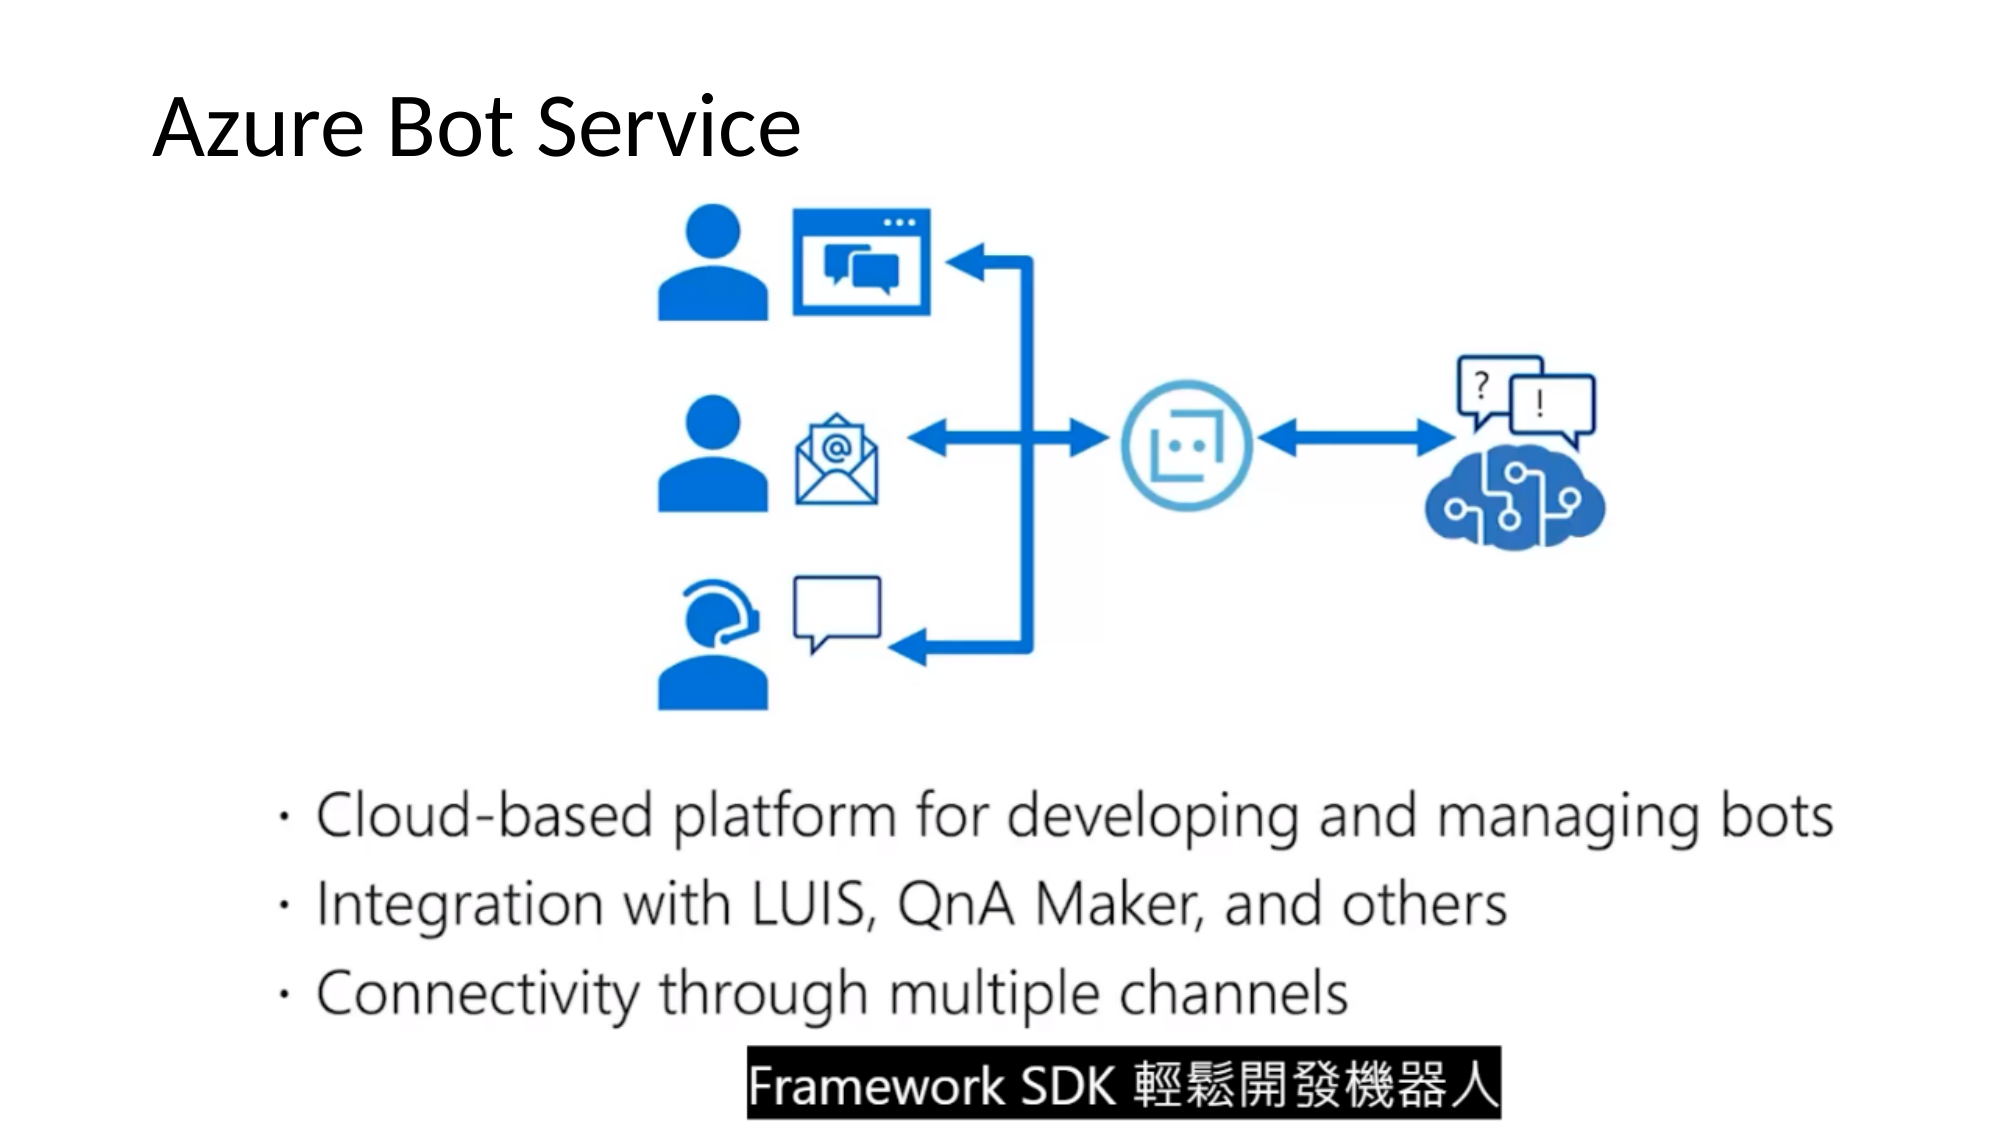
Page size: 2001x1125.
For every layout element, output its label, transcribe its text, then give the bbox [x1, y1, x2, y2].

picture [139, 173, 1861, 1125]
title Azure Bot Service [137, 59, 1863, 194]
